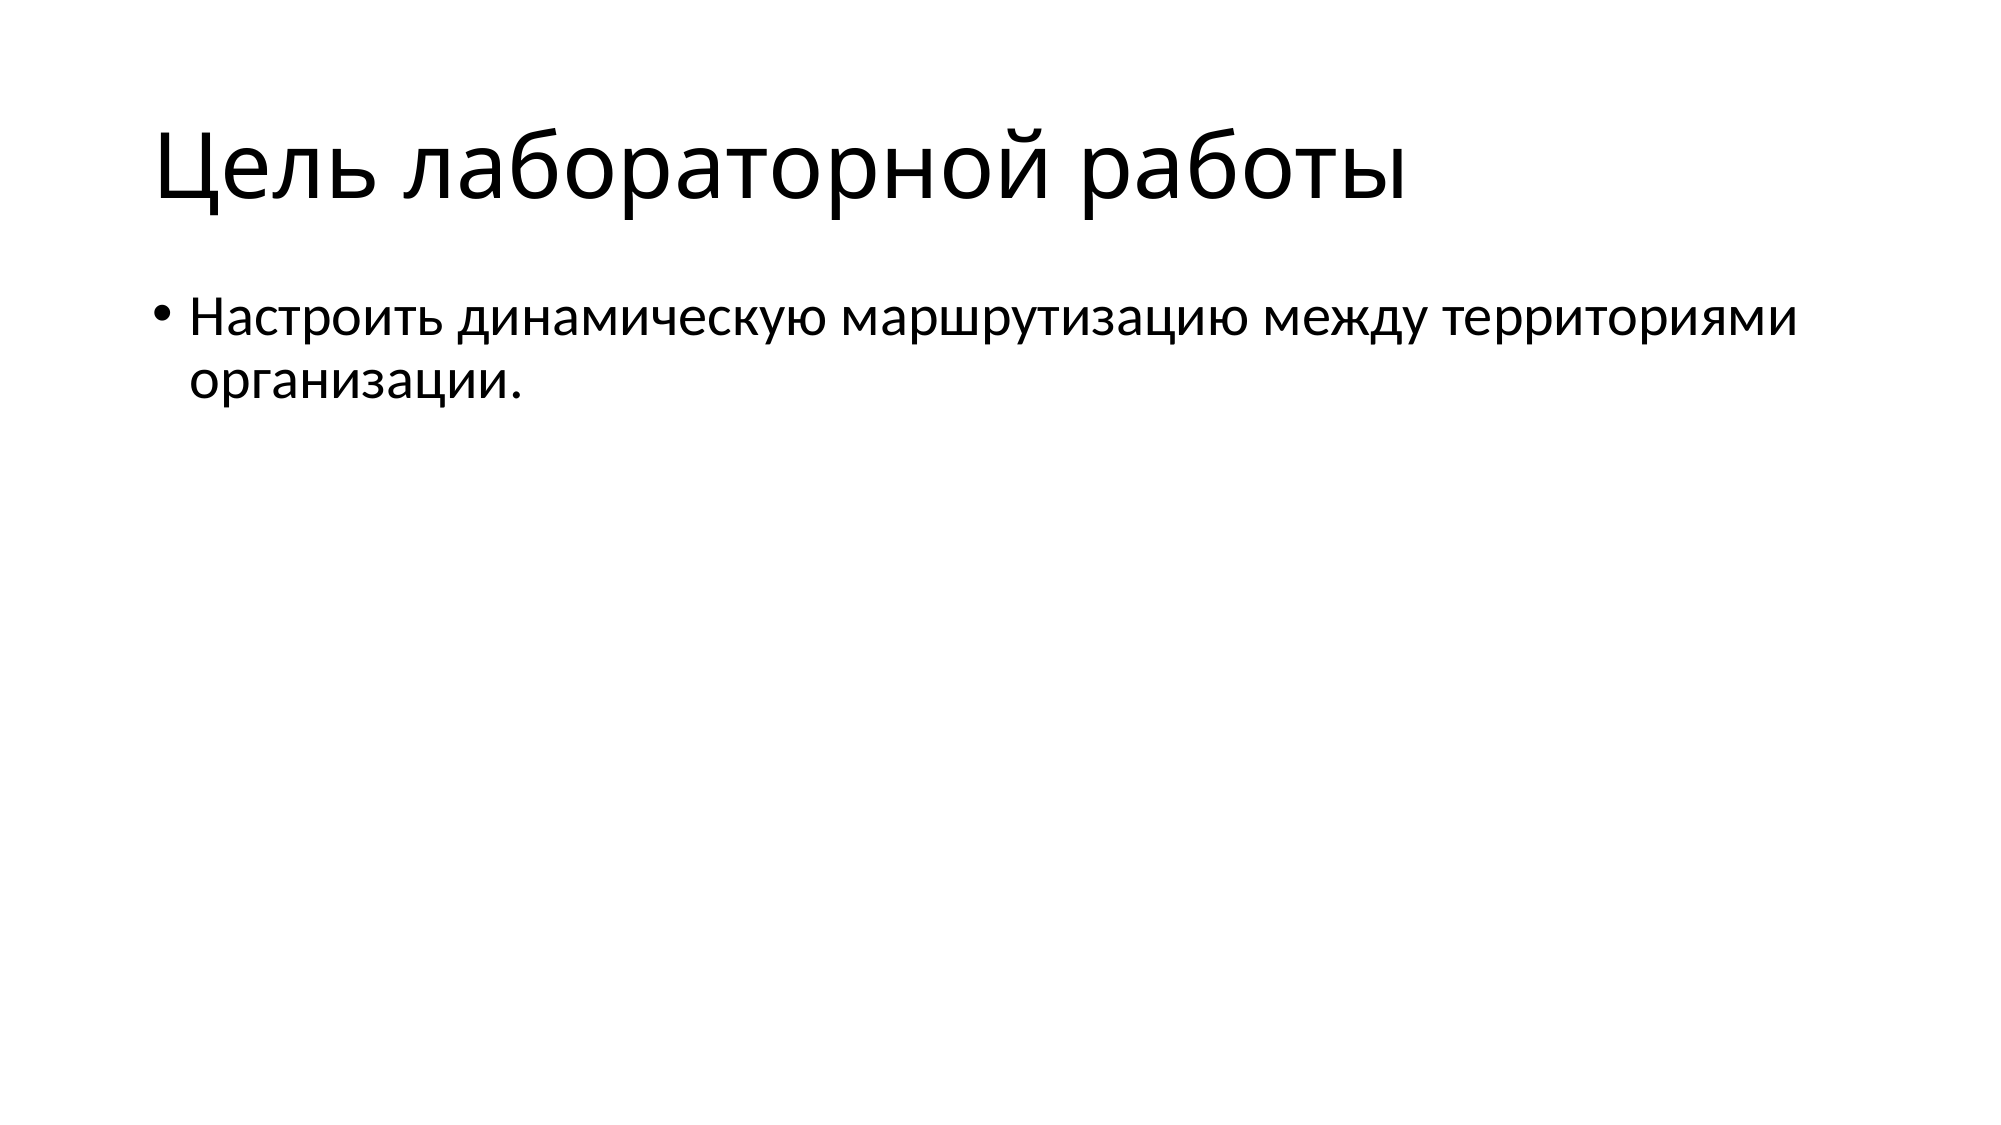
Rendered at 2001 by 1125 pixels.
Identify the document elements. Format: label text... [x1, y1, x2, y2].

list Настроить динамическую маршрутизацию между территориями организации. [137, 277, 1863, 992]
title Цель лабораторной работы [137, 59, 1863, 277]
